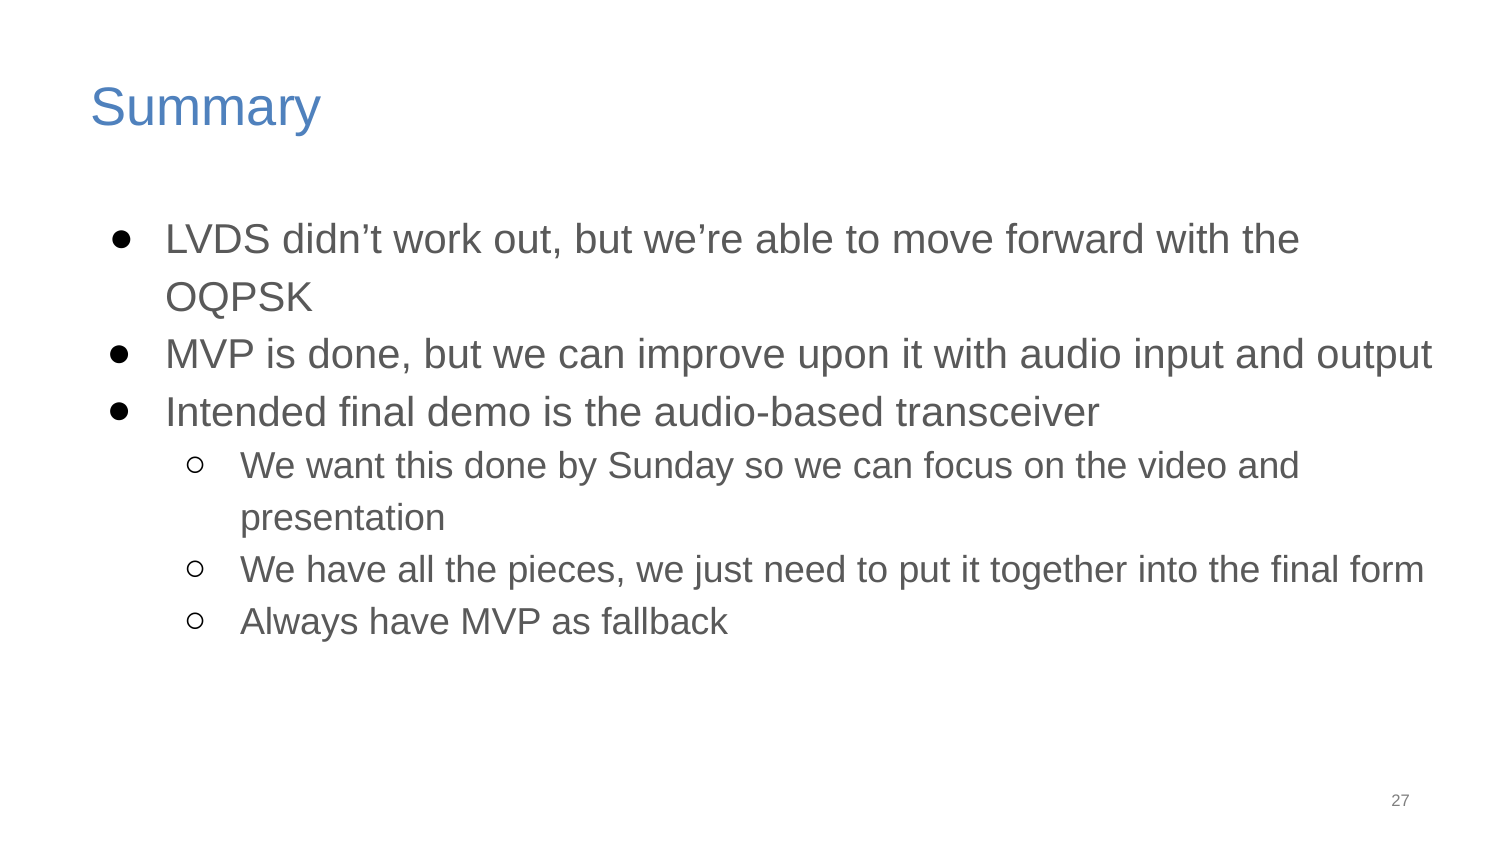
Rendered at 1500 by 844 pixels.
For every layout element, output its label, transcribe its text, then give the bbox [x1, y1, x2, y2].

title Summary [75, 33, 1425, 175]
list LVDS didn’t work out, but we’re able to move forward with the OQPSK MVP is done, but we can improve upon it with audio input and output Intended final demo is the audio-based transceiver We want this done by Sunday so we can focus on the video and presentation We have all the pieces, we just need to put it together into the final form Always have MVP as fallback [75, 196, 1472, 754]
slide_number ‹#› [1200, 782, 1425, 827]
